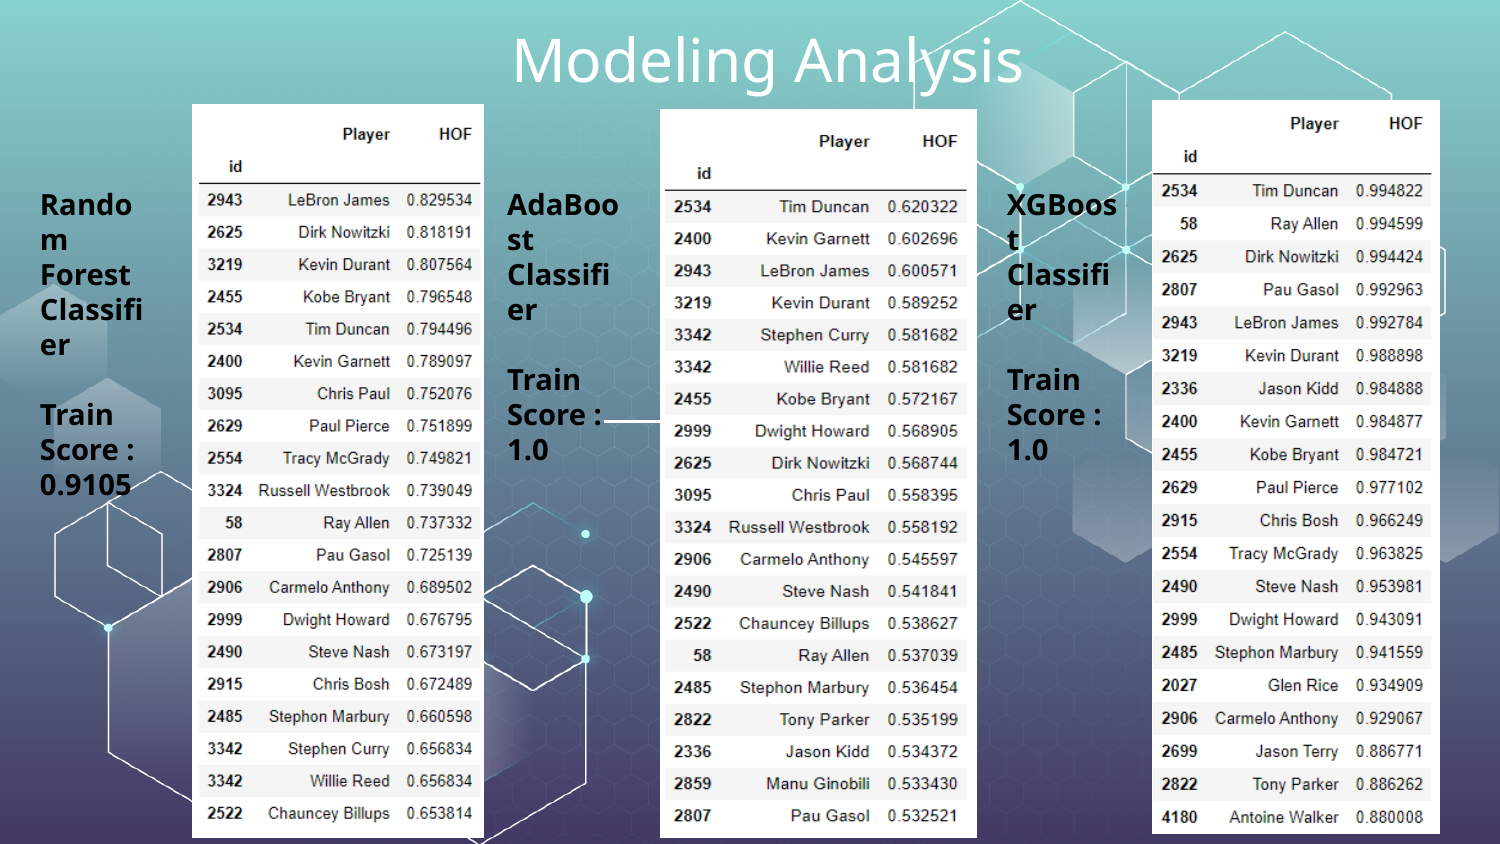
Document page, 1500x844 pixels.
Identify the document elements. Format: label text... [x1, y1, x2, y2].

text_box XGBoost Classifier Train Score : 1.0 [991, 171, 1141, 576]
text_box AdaBoost Classifier Train Score : 1.0 [491, 171, 641, 576]
picture [0, 0, 1499, 844]
title Modeling Analysis [221, 0, 1315, 110]
text_box Random Forest Classifier Train Score : 0.9105 [24, 171, 174, 576]
